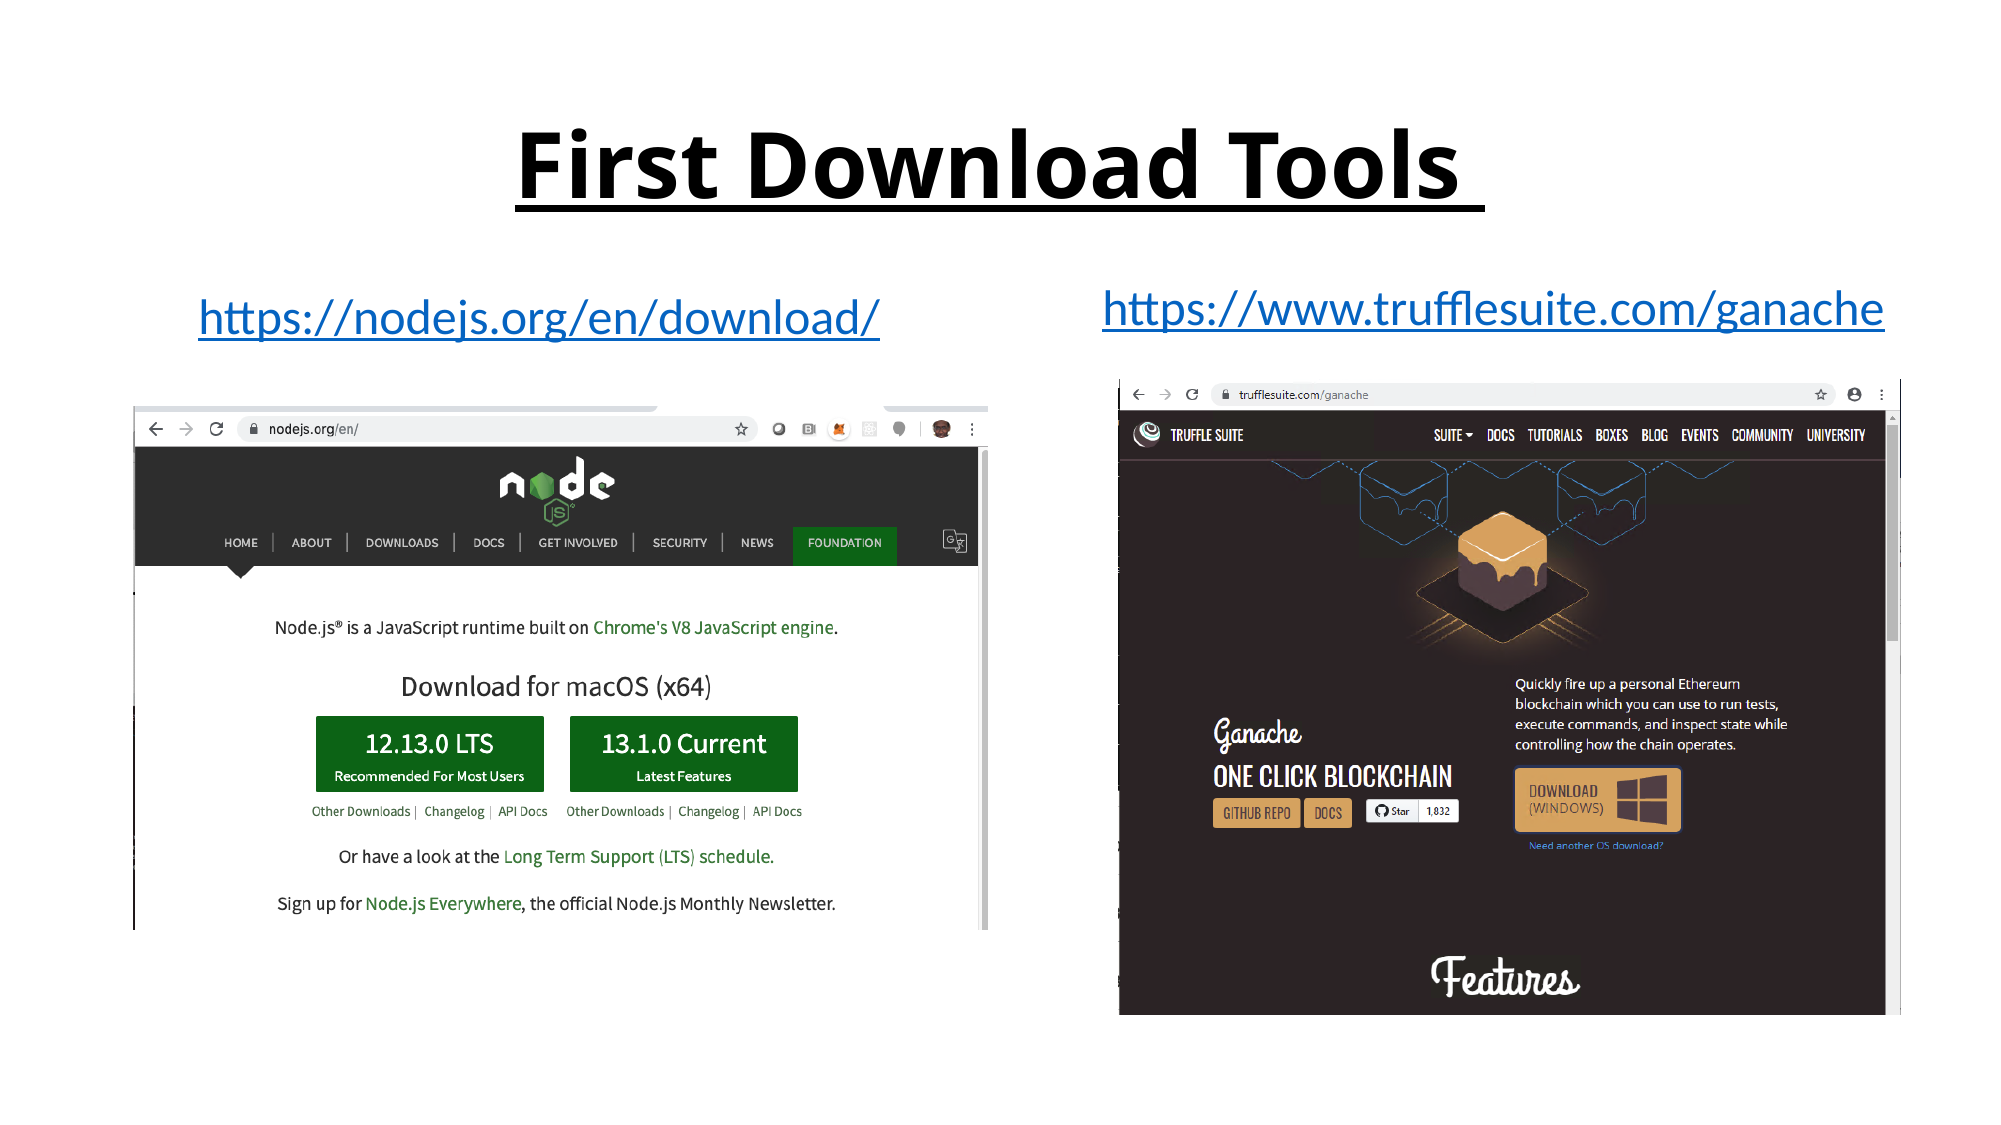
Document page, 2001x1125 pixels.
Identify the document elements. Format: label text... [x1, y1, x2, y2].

picture [1118, 379, 1901, 1015]
text_box https://nodejs.org/en/download/ [90, 277, 988, 352]
text_box https://www.trufflesuite.com/ganache [1066, 267, 1922, 343]
title First Download Tools [137, 59, 1863, 278]
picture [133, 406, 988, 930]
